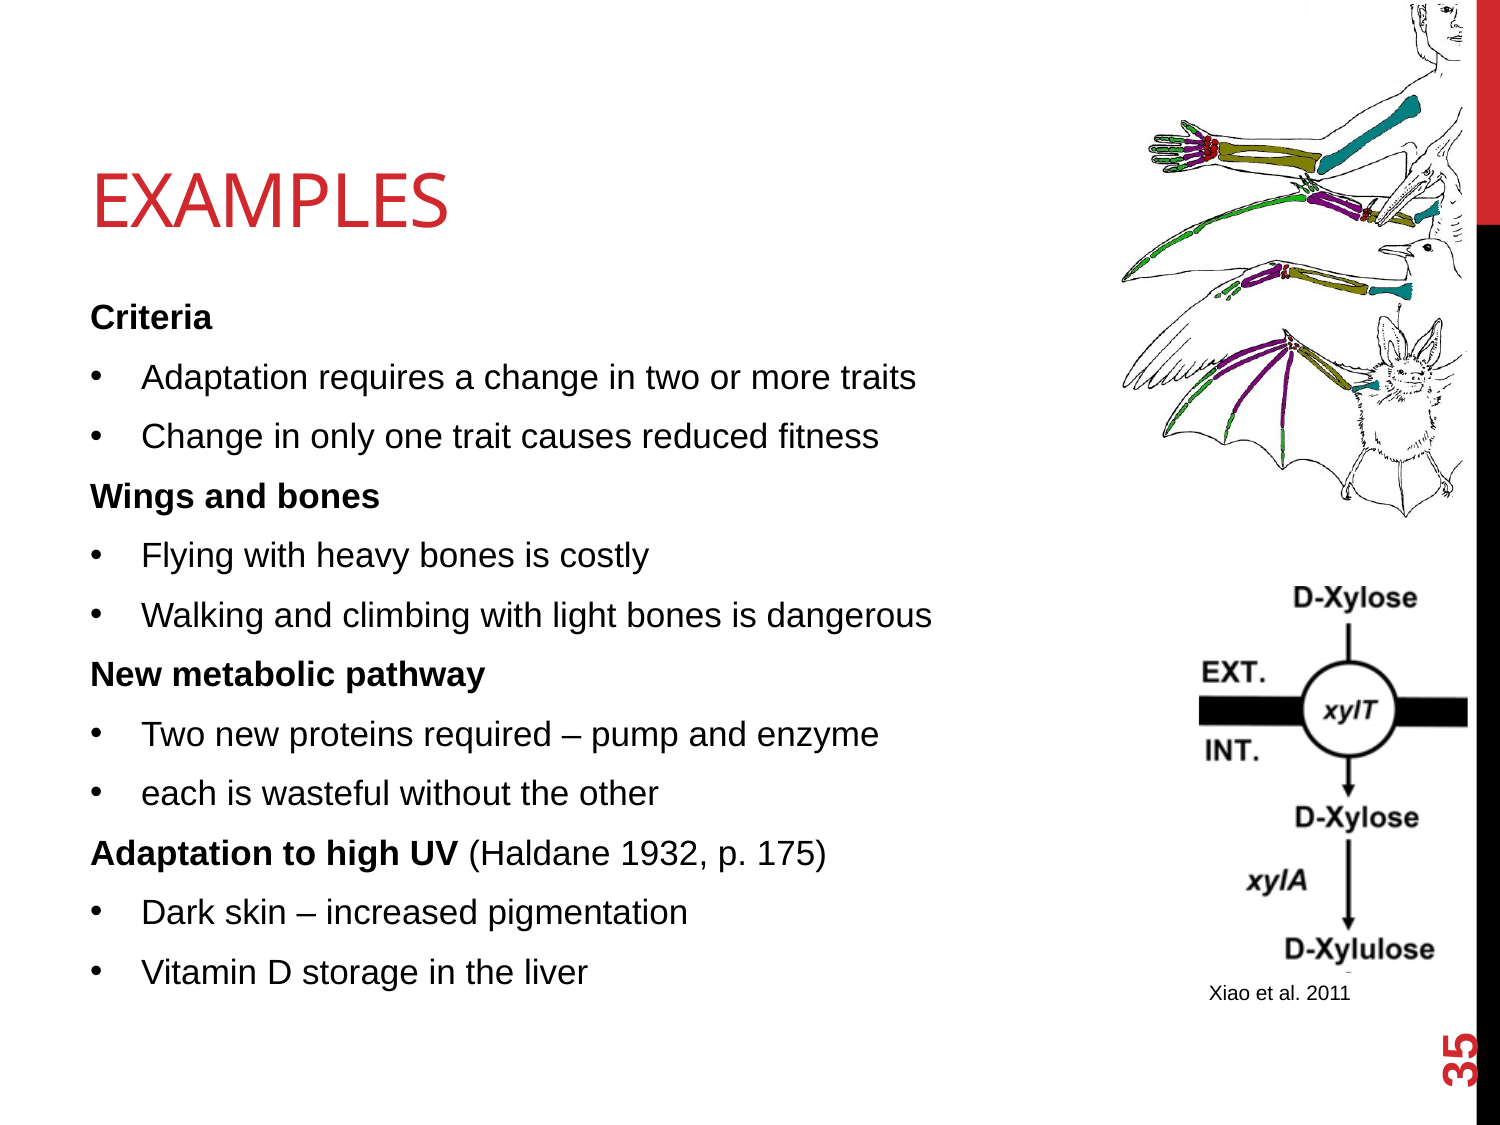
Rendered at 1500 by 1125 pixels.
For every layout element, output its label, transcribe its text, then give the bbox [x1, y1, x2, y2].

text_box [1198, 585, 1469, 1014]
slide_number 35 [1427, 887, 1488, 1104]
title examples [75, 25, 1025, 250]
list Criteria Adaptation requires a change in two or more traits Change in only one trait causes reduced fitness Wings and bones Flying with heavy bones is costly Walking and climbing with light bones is dangerous New metabolic pathway Two new proteins required – pump and enzyme each is wasteful without the other Adaptation to high UV (Haldane 1932, p. 175) Dark skin – increased pigmentation Vitamin D storage in the liver [75, 287, 1325, 1005]
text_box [1115, 0, 1468, 528]
